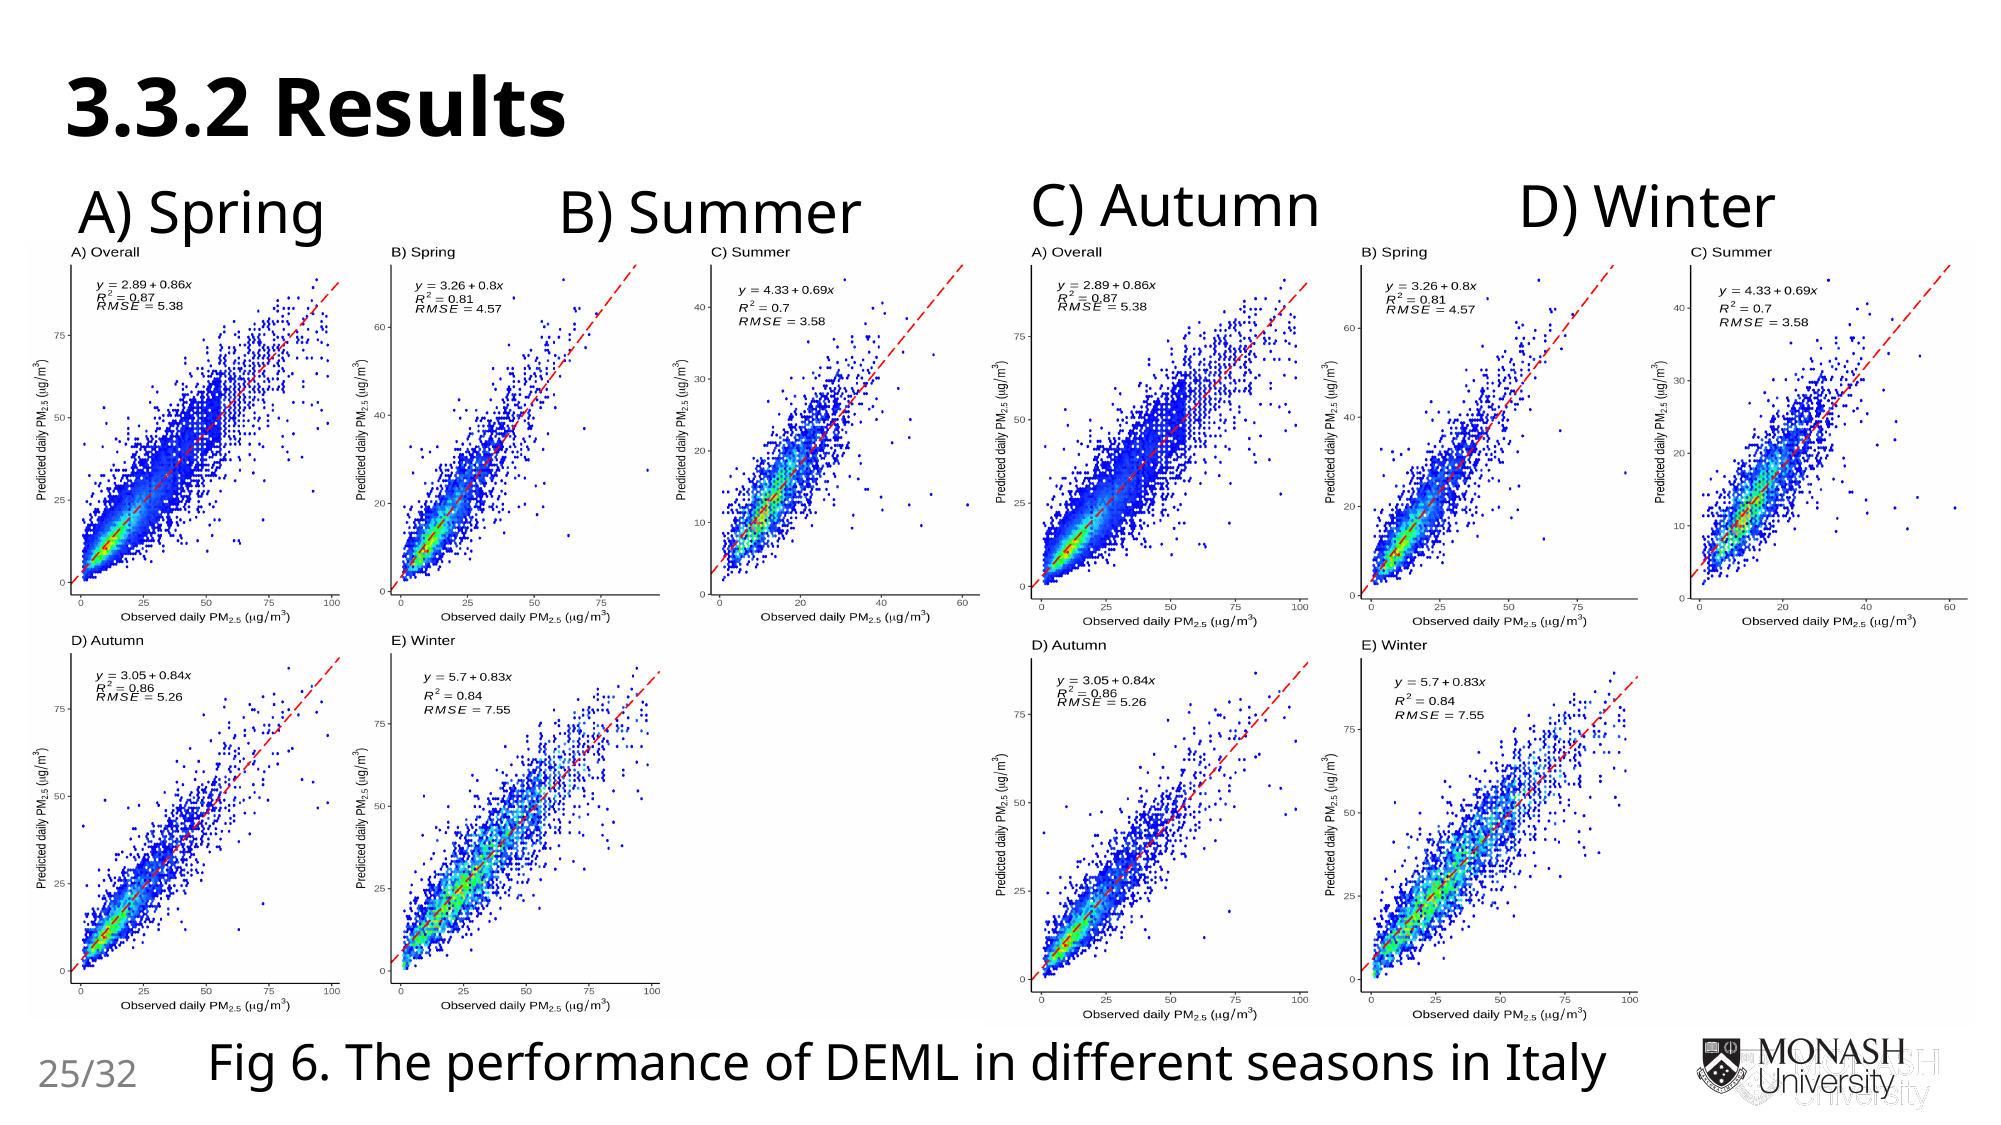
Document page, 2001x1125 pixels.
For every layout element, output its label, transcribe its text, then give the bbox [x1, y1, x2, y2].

text_box C) Autumn [1016, 161, 1336, 242]
text_box 3.3.2 Results [50, 59, 1273, 180]
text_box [26, 242, 1974, 1028]
text_box B) Summer [543, 180, 878, 242]
text_box 25/32 [23, 1042, 164, 1103]
text_box Fig 6. The performance of DEML in different seasons in Italy [79, 1028, 1737, 1098]
text_box A) Spring [63, 180, 342, 242]
text_box D) Winter [1503, 161, 1792, 242]
